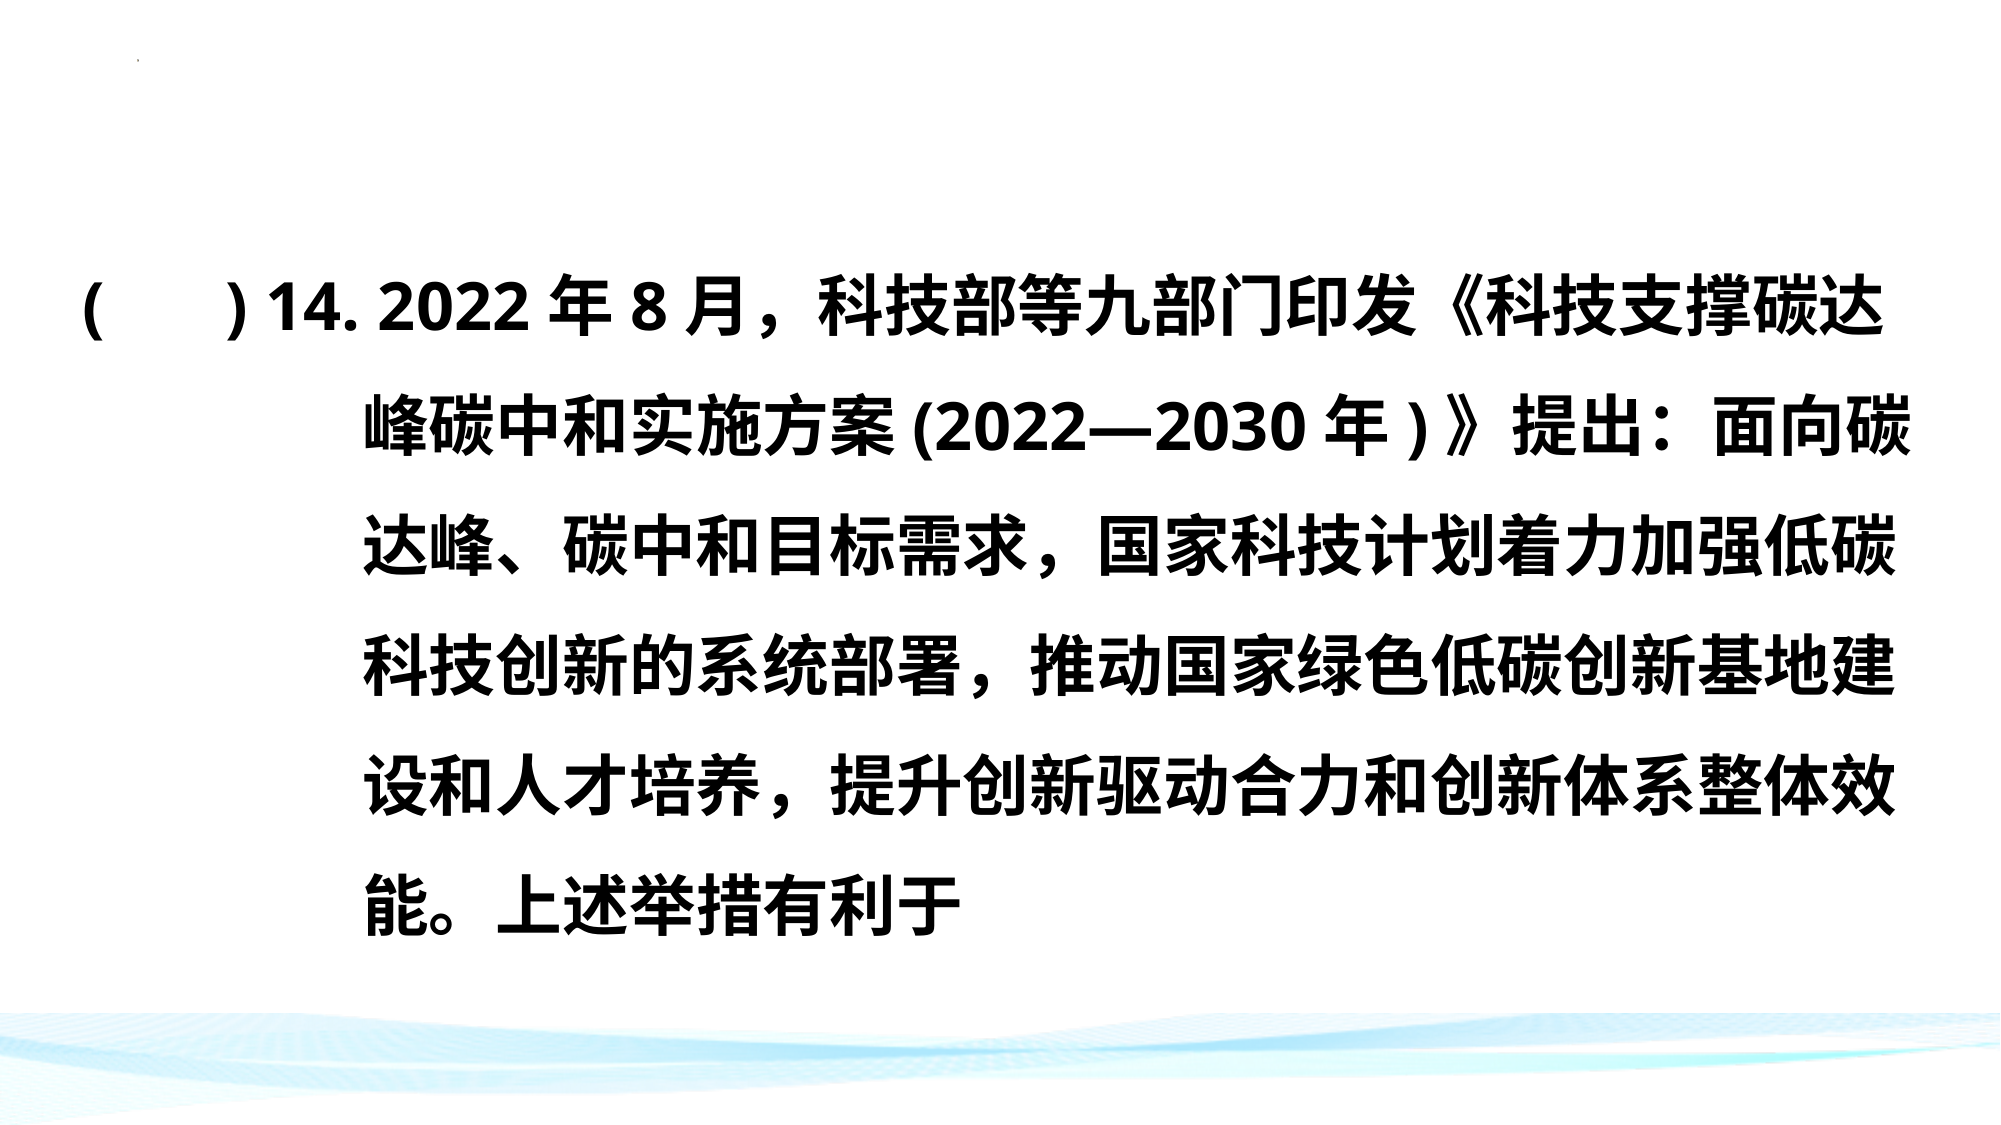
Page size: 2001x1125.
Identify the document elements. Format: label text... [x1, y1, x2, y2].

picture [0, 1013, 2000, 1125]
text_box ( ) 14. 2022年8月，科技部等九部门印发《科技支撑碳达峰碳中和实施方案(2022—2030年)》提出：面向碳达峰、碳中和目标需求，国家科技计划着力加强低碳科技创新的系统部署，推动国家绿色低碳创新基地建设和人才培养，提升创新驱动合力和创新体系整体效能。上述举措有利于 [67, 216, 1933, 951]
